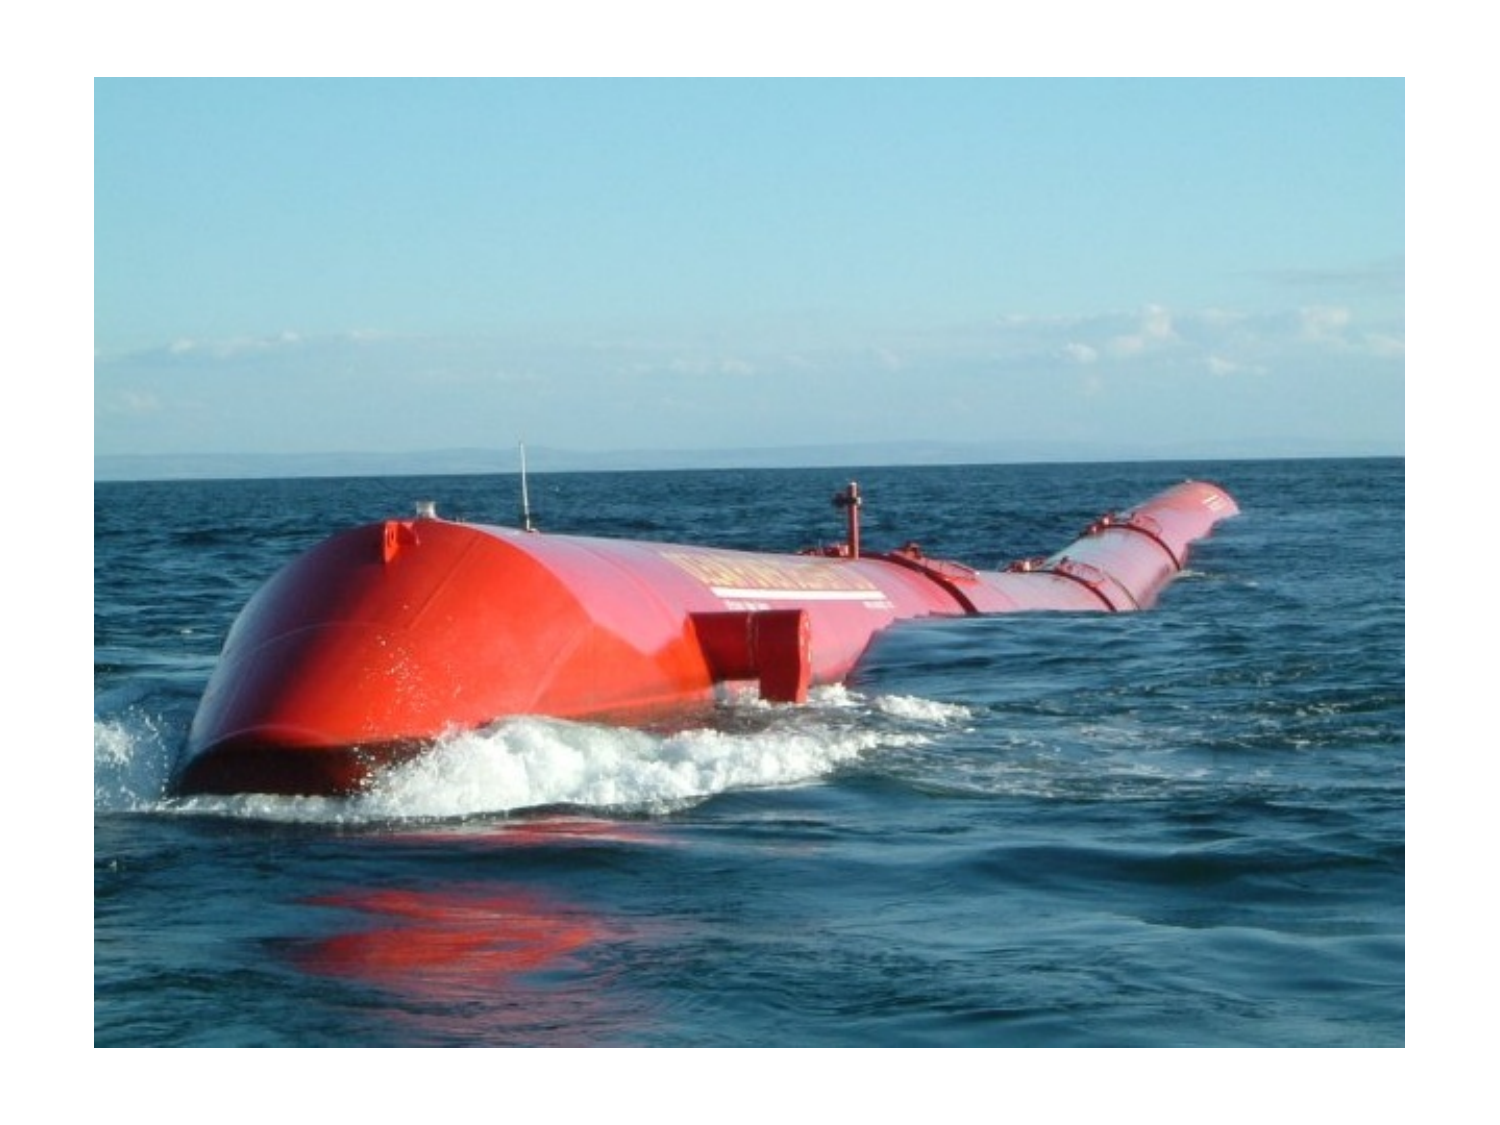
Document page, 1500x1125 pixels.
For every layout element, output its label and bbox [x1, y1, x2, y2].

picture [94, 76, 1406, 1049]
